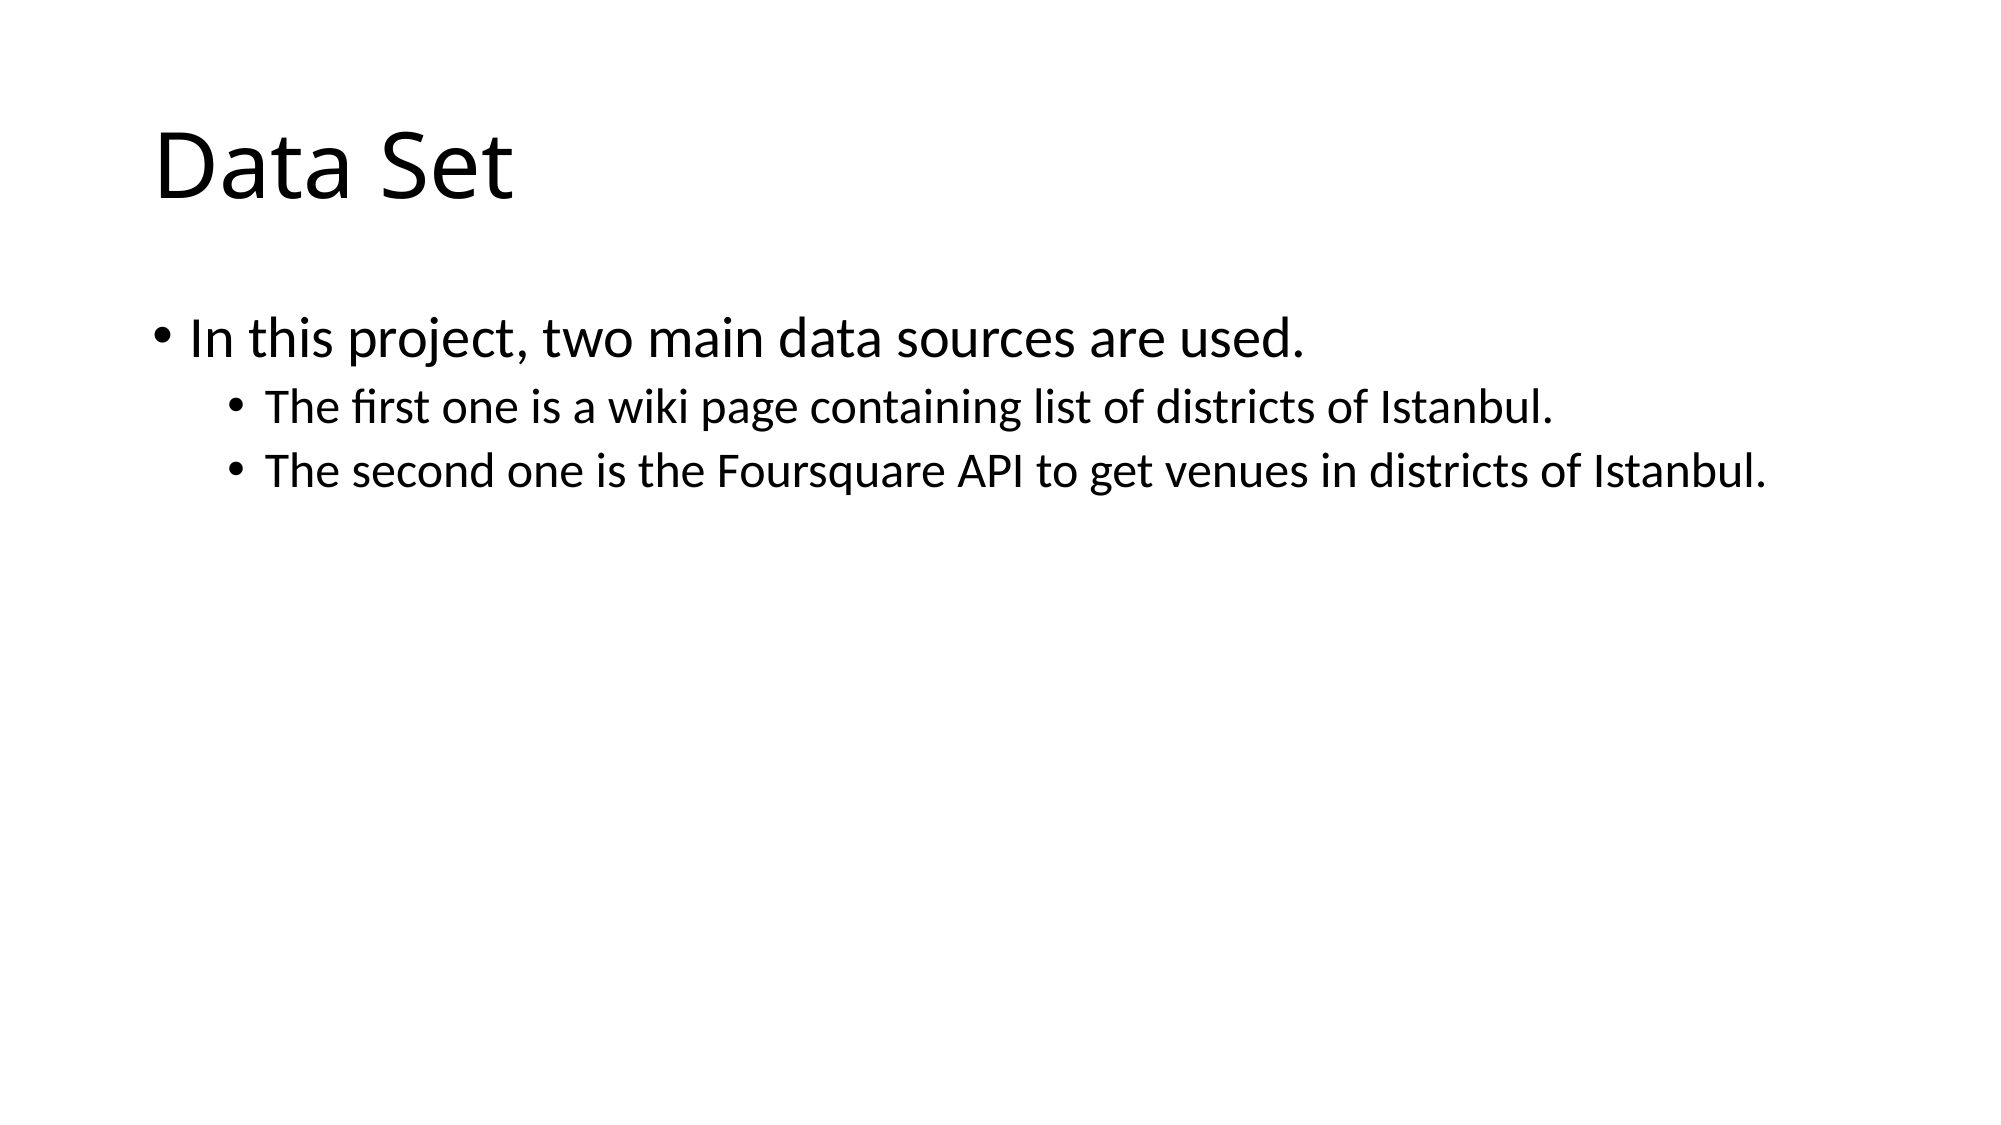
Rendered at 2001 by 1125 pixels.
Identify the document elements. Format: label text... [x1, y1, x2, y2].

list In this project, two main data sources are used. The first one is a wiki page containing list of districts of Istanbul. The second one is the Foursquare API to get venues in districts of Istanbul. [137, 299, 1863, 1014]
title Data Set [137, 59, 1863, 278]
